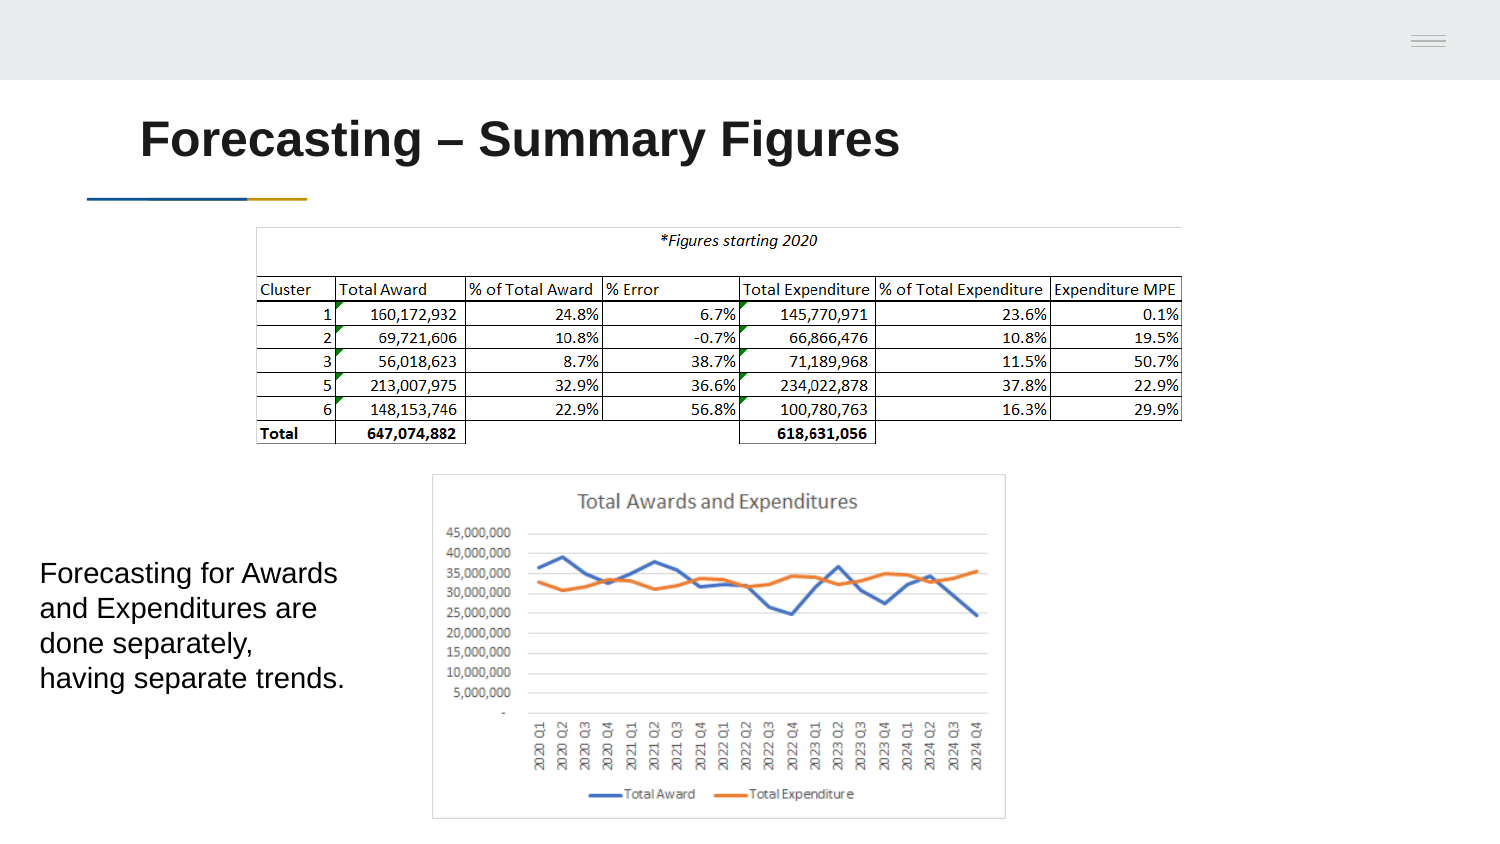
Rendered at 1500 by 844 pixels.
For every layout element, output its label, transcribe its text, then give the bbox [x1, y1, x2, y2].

text_box Forecasting for Awards and Expenditures are done separately, having separate trends. [24, 547, 363, 702]
text_box Forecasting – Summary Figures [124, 91, 1387, 180]
picture [432, 473, 1006, 819]
picture [256, 227, 1182, 445]
